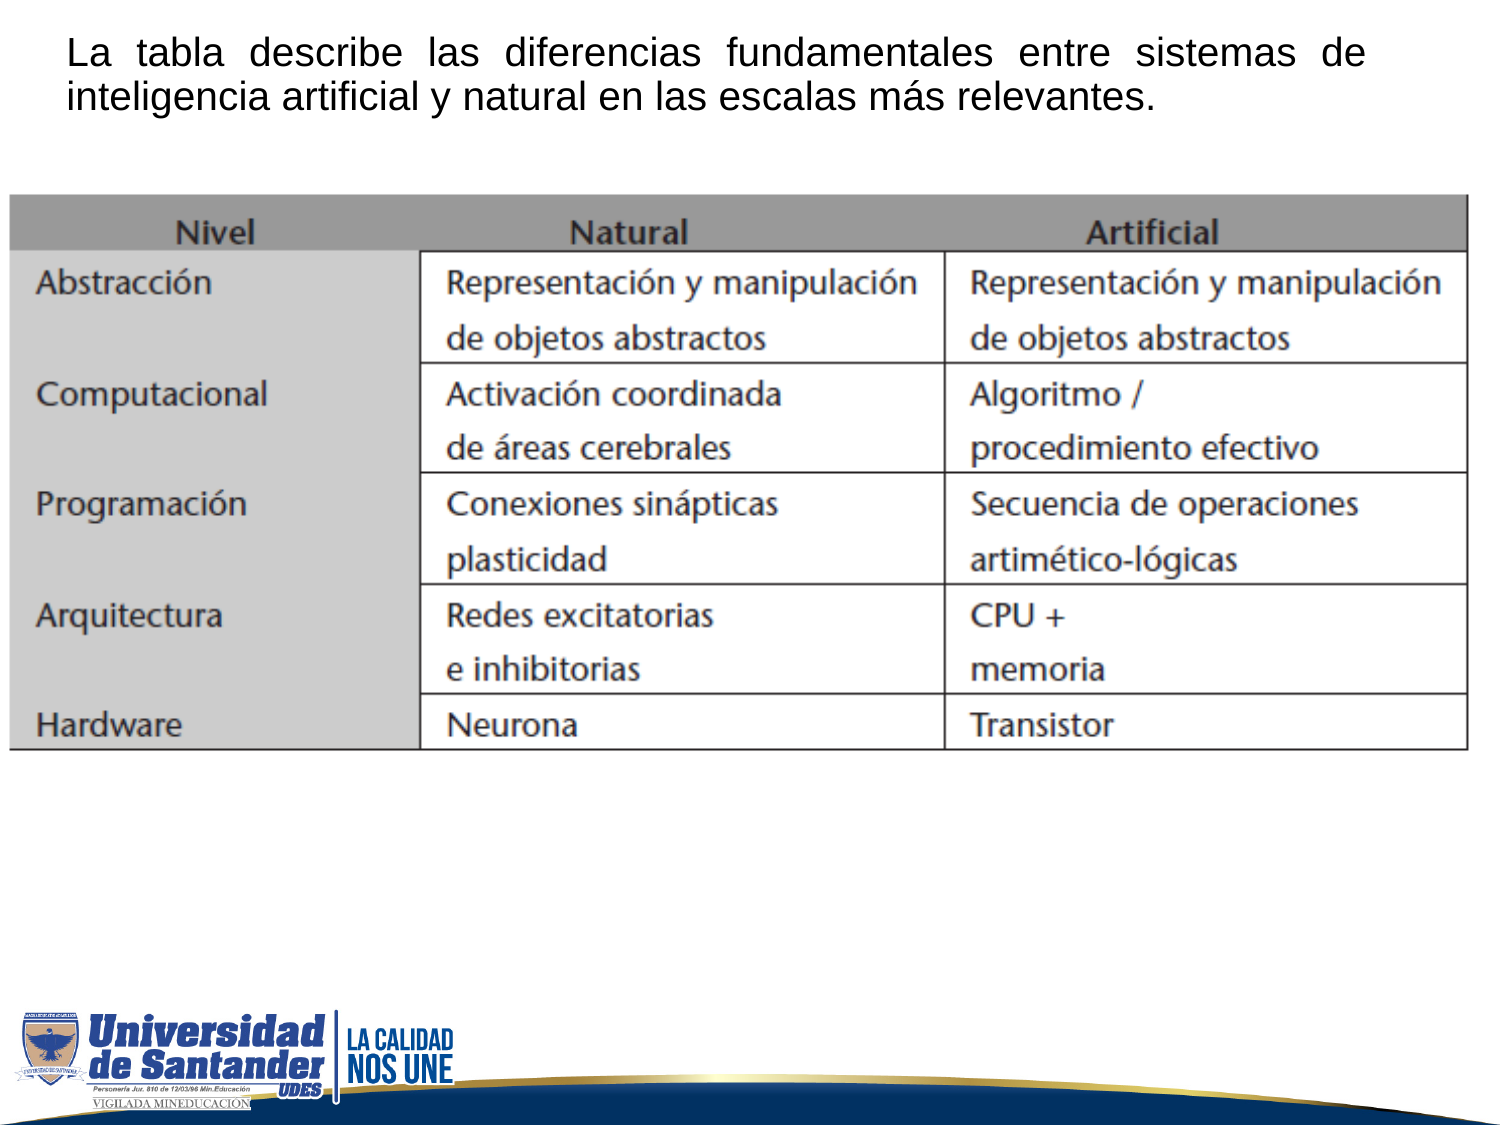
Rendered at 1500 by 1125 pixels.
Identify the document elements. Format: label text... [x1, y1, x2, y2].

picture [0, 0, 1500, 1125]
text_box La tabla describe las diferencias fundamentales entre sistemas de inteligencia artificial y natural en las escalas más relevantes. [51, 24, 1384, 129]
